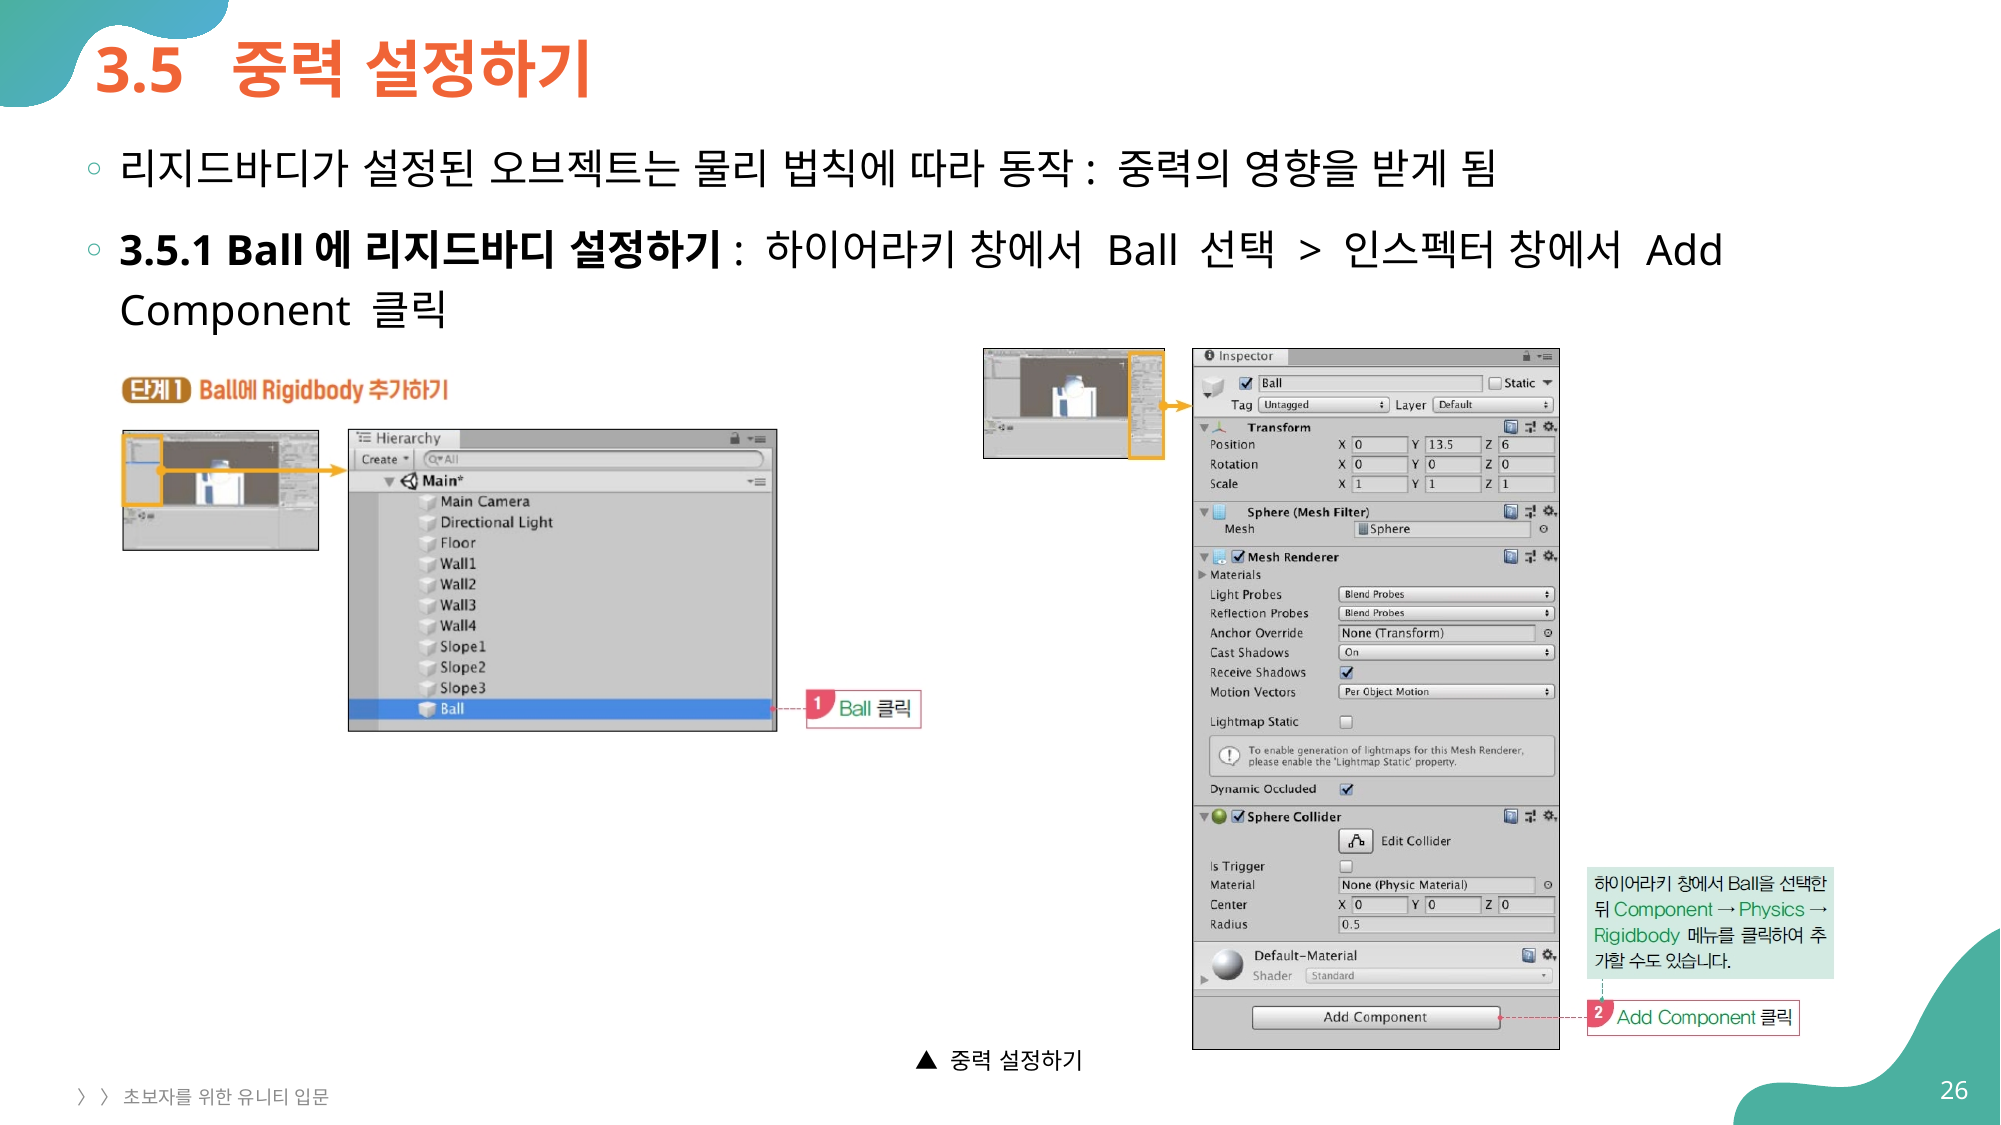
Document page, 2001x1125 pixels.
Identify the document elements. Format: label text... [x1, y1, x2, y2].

title 3.5 중력 설정하기 [79, 17, 1931, 128]
list 리지드바디가 설정된 오브젝트는 물리 법칙에 따라 동작: 중력의 영향을 받게 됨 3.5.1 Ball에 리지드바디 설정하기: 하이어라키 창에서 Ball 선택 > 인스펙터 창에서 Add Component 클릭 [66, 125, 1918, 421]
footer 〉 〉 초보자를 위한 유니티 입문 [63, 1085, 738, 1109]
slide_number 26 [1917, 1061, 1984, 1122]
picture [976, 342, 1839, 1055]
picture [114, 370, 928, 735]
text_box ▲ 중력 설정하기 [900, 1038, 1100, 1082]
